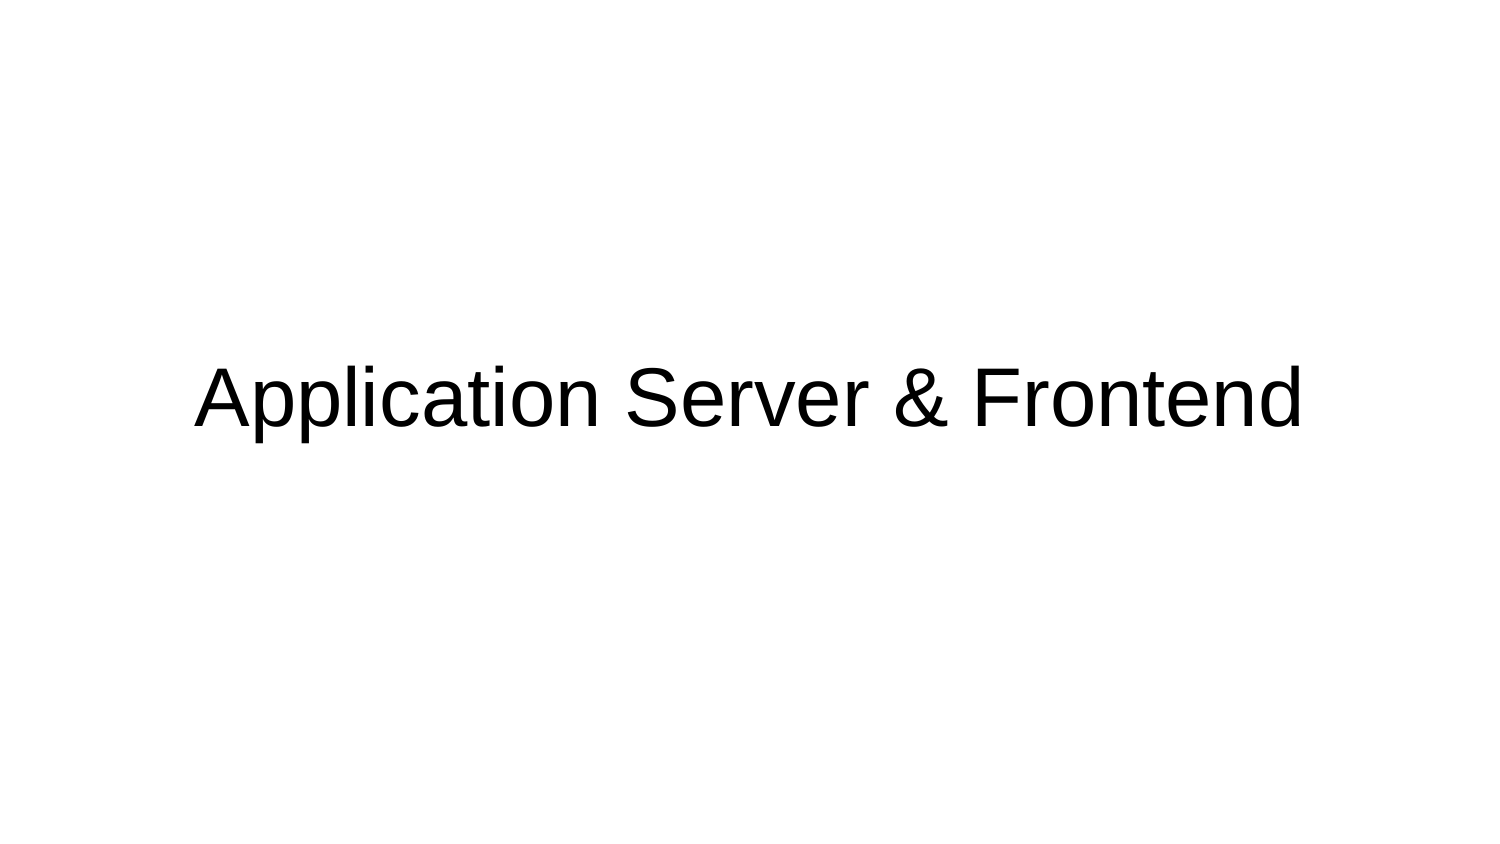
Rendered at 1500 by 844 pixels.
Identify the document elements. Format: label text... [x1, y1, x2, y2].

title Application Server & Frontend [51, 122, 1449, 459]
